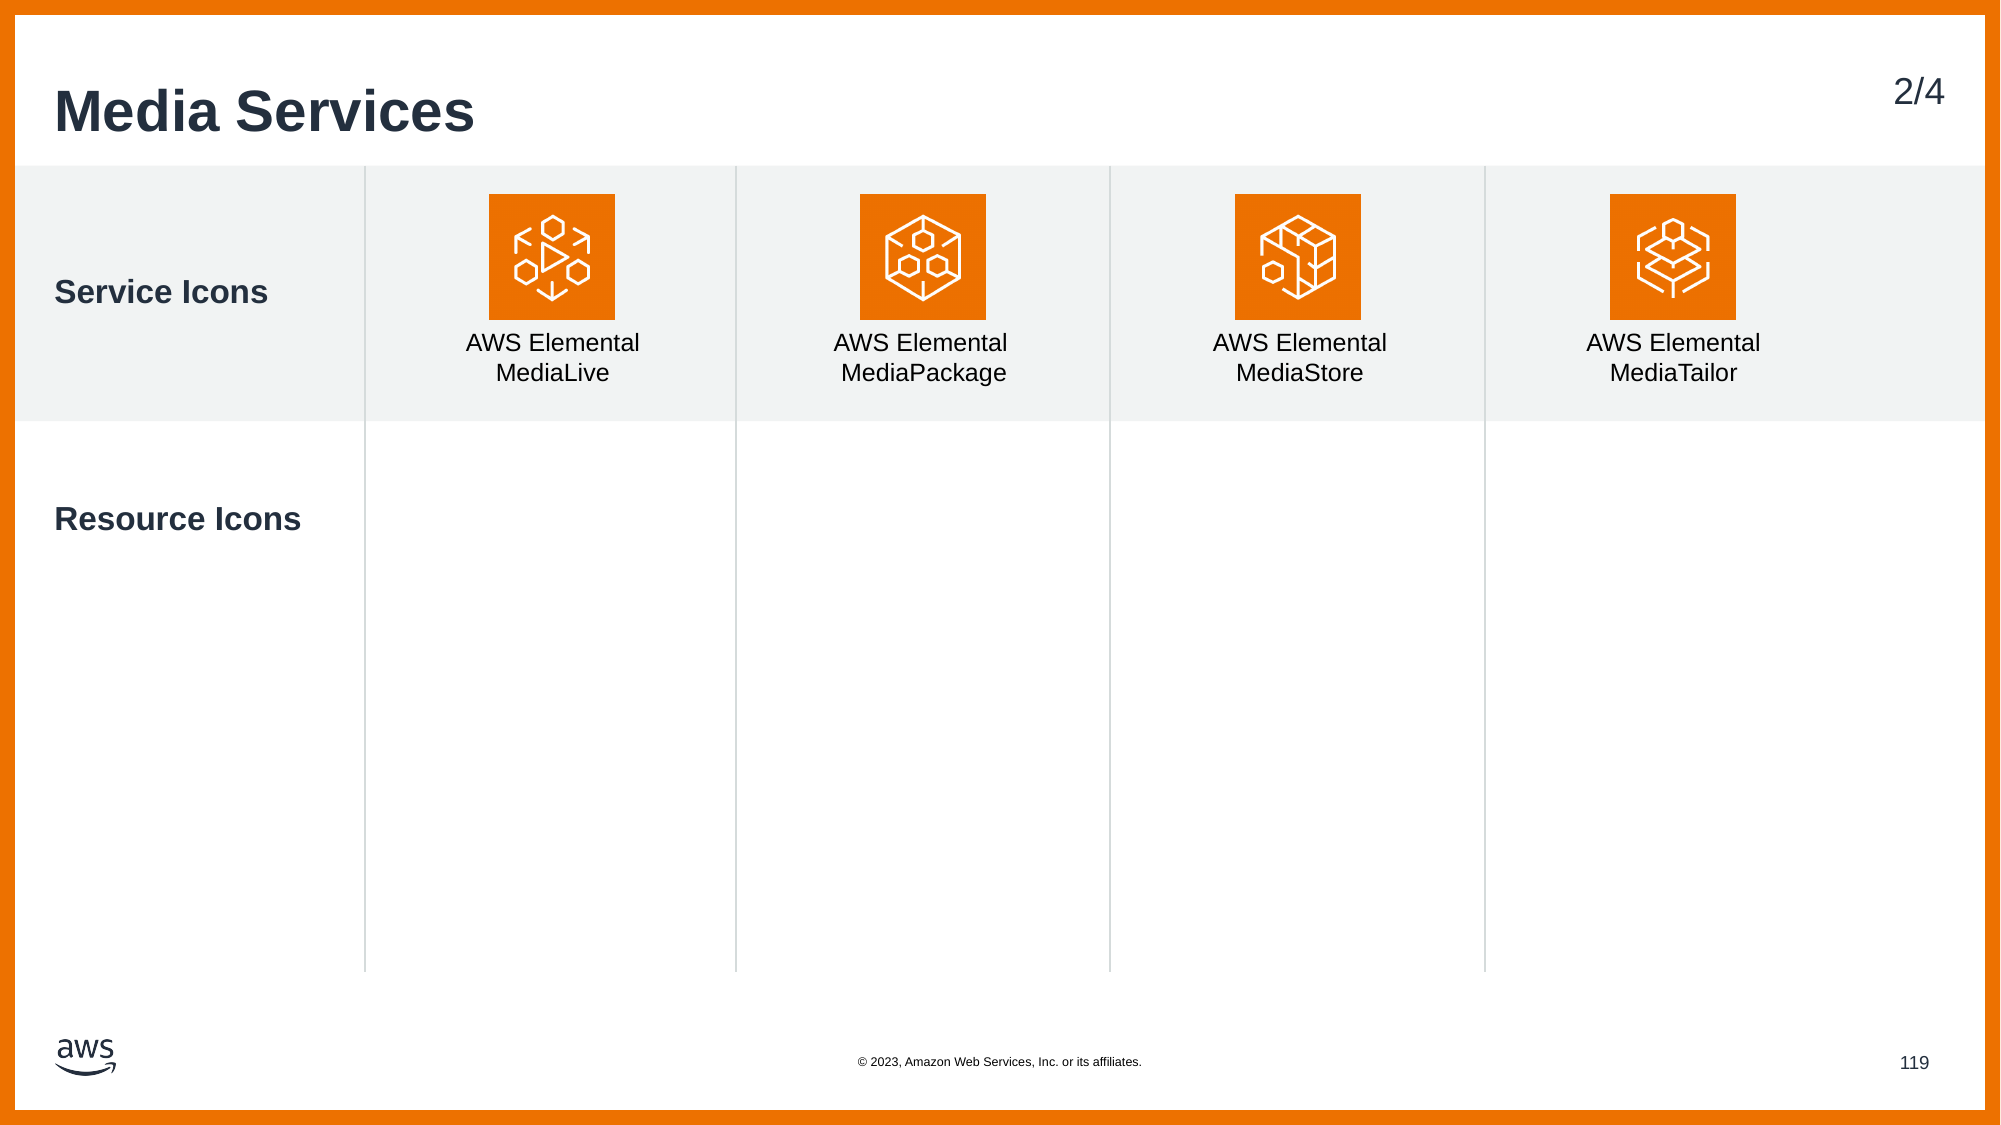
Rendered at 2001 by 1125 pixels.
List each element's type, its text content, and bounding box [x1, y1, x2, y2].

text_box AWS Elemental MediaPackage [736, 319, 1109, 394]
slide_number 119 [1494, 1031, 1945, 1092]
text_box AWS Elemental MediaLive [369, 319, 735, 394]
picture [489, 194, 615, 320]
picture [1610, 194, 1736, 320]
text_box AWS Elemental MediaStore [1113, 319, 1484, 394]
picture [860, 194, 986, 320]
text_box AWS Elemental MediaTailor [1493, 319, 1855, 394]
title Media Services [39, 59, 1457, 166]
footer © 2023, Amazon Web Services, Inc. or its affiliates. [662, 1031, 1338, 1092]
list 2/4 [1693, 59, 1961, 166]
picture [55, 1039, 116, 1076]
picture [1235, 194, 1361, 320]
